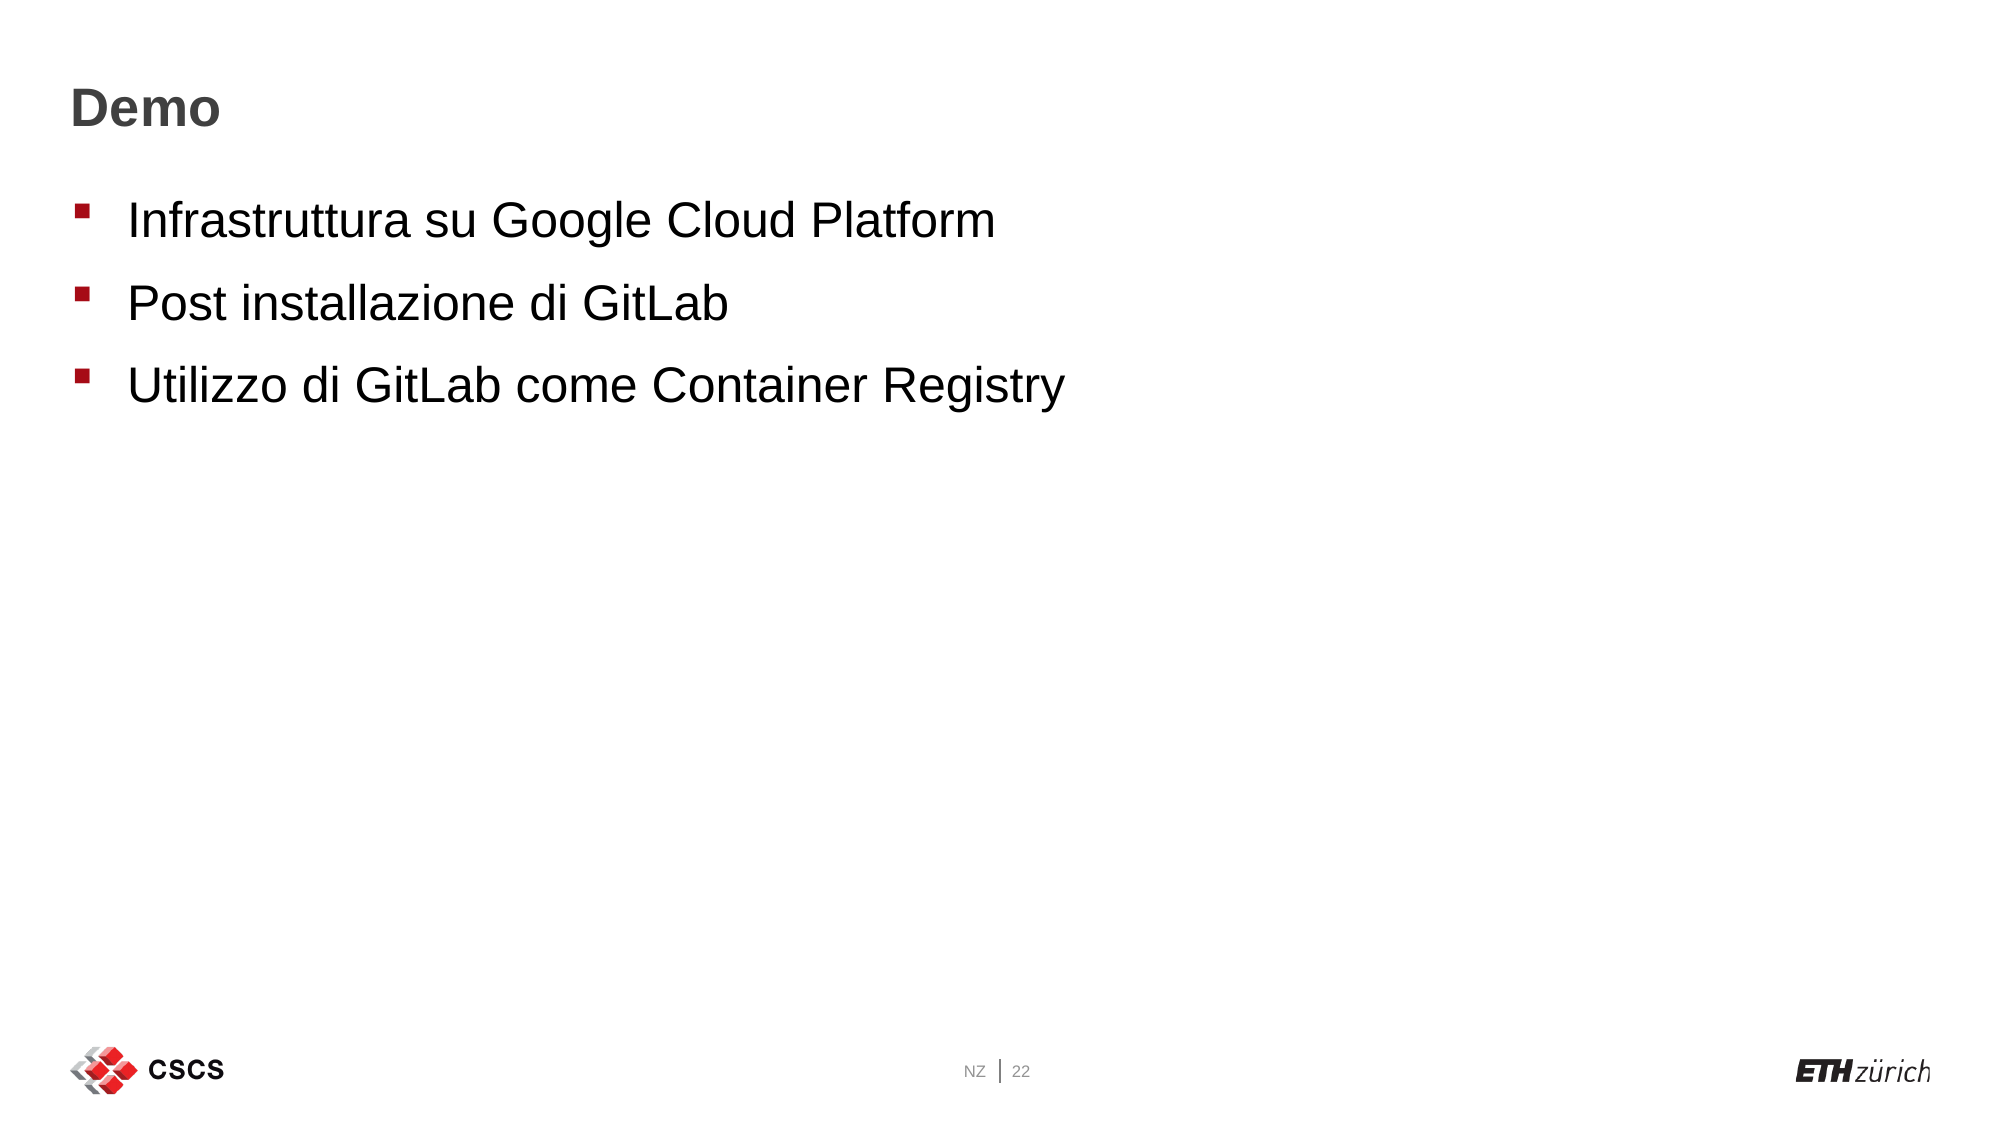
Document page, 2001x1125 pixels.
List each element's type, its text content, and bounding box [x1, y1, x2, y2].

title Demo [70, 7, 1930, 149]
footer NZ [322, 1059, 998, 1083]
list Infrastruttura su Google Cloud Platform Post installazione di GitLab Utilizzo di GitLab come Container Registry [70, 178, 1930, 1022]
slide_number 22 [999, 1059, 1063, 1083]
